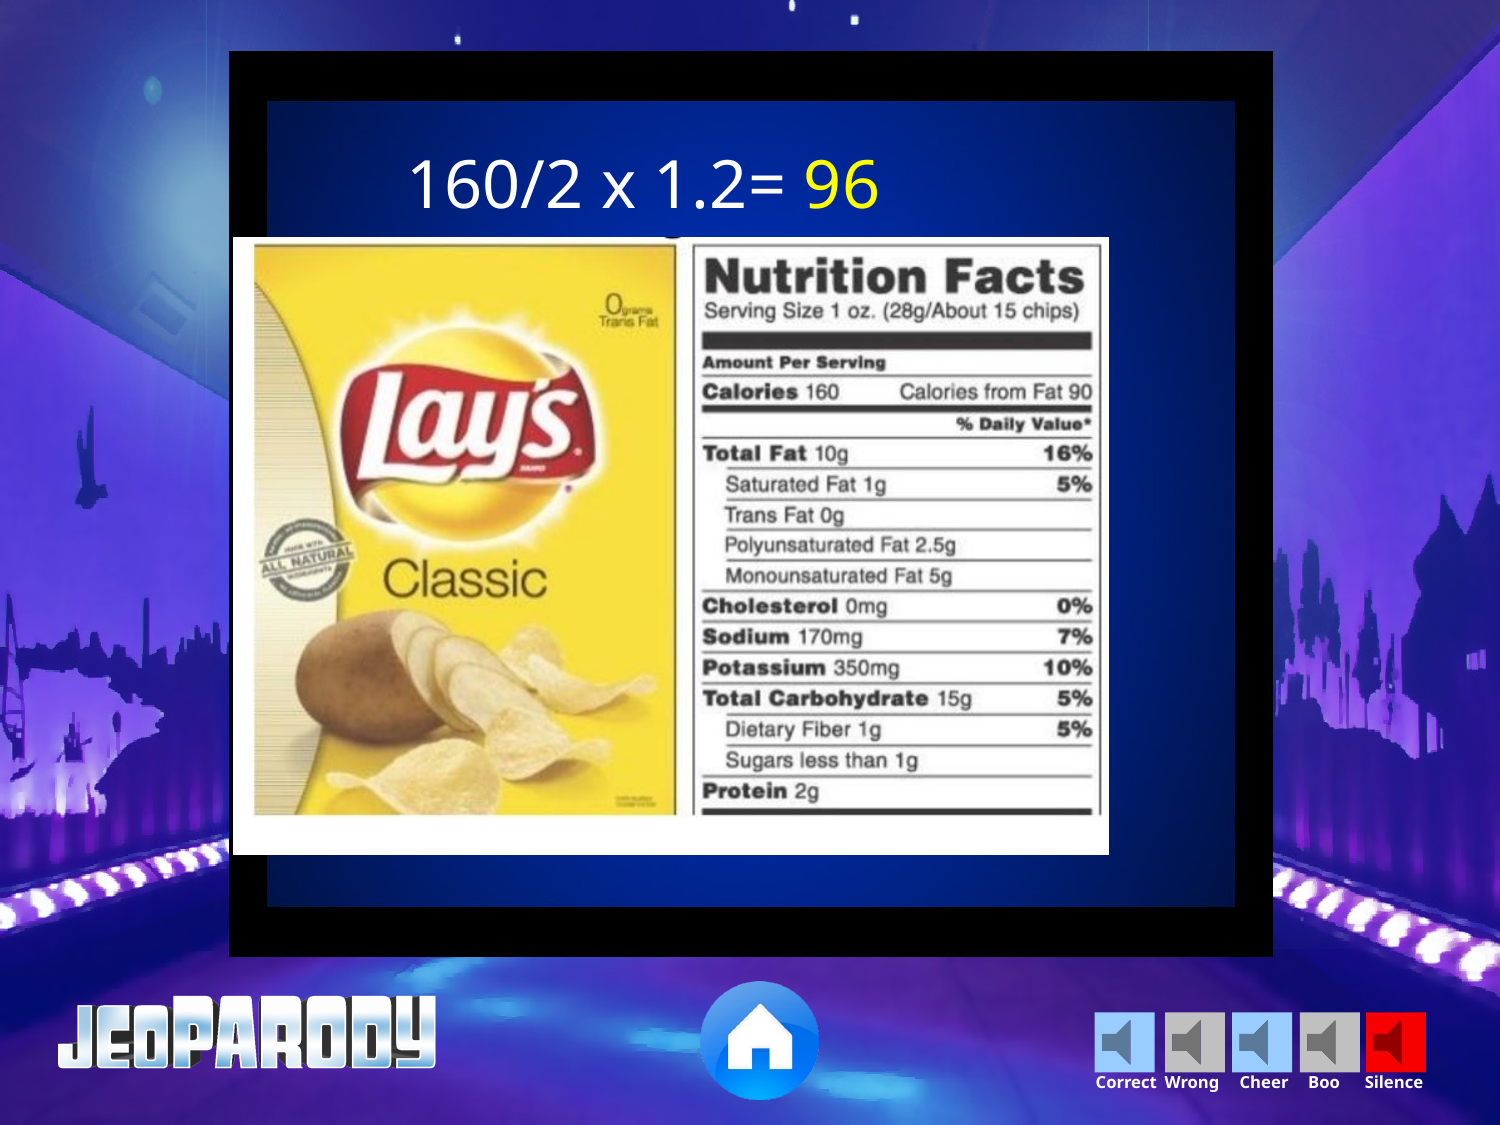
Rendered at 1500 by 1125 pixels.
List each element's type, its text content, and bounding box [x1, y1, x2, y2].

text_box 160/2 x 1.2= 96 [178, 134, 1109, 229]
picture [0, 0, 1500, 1125]
